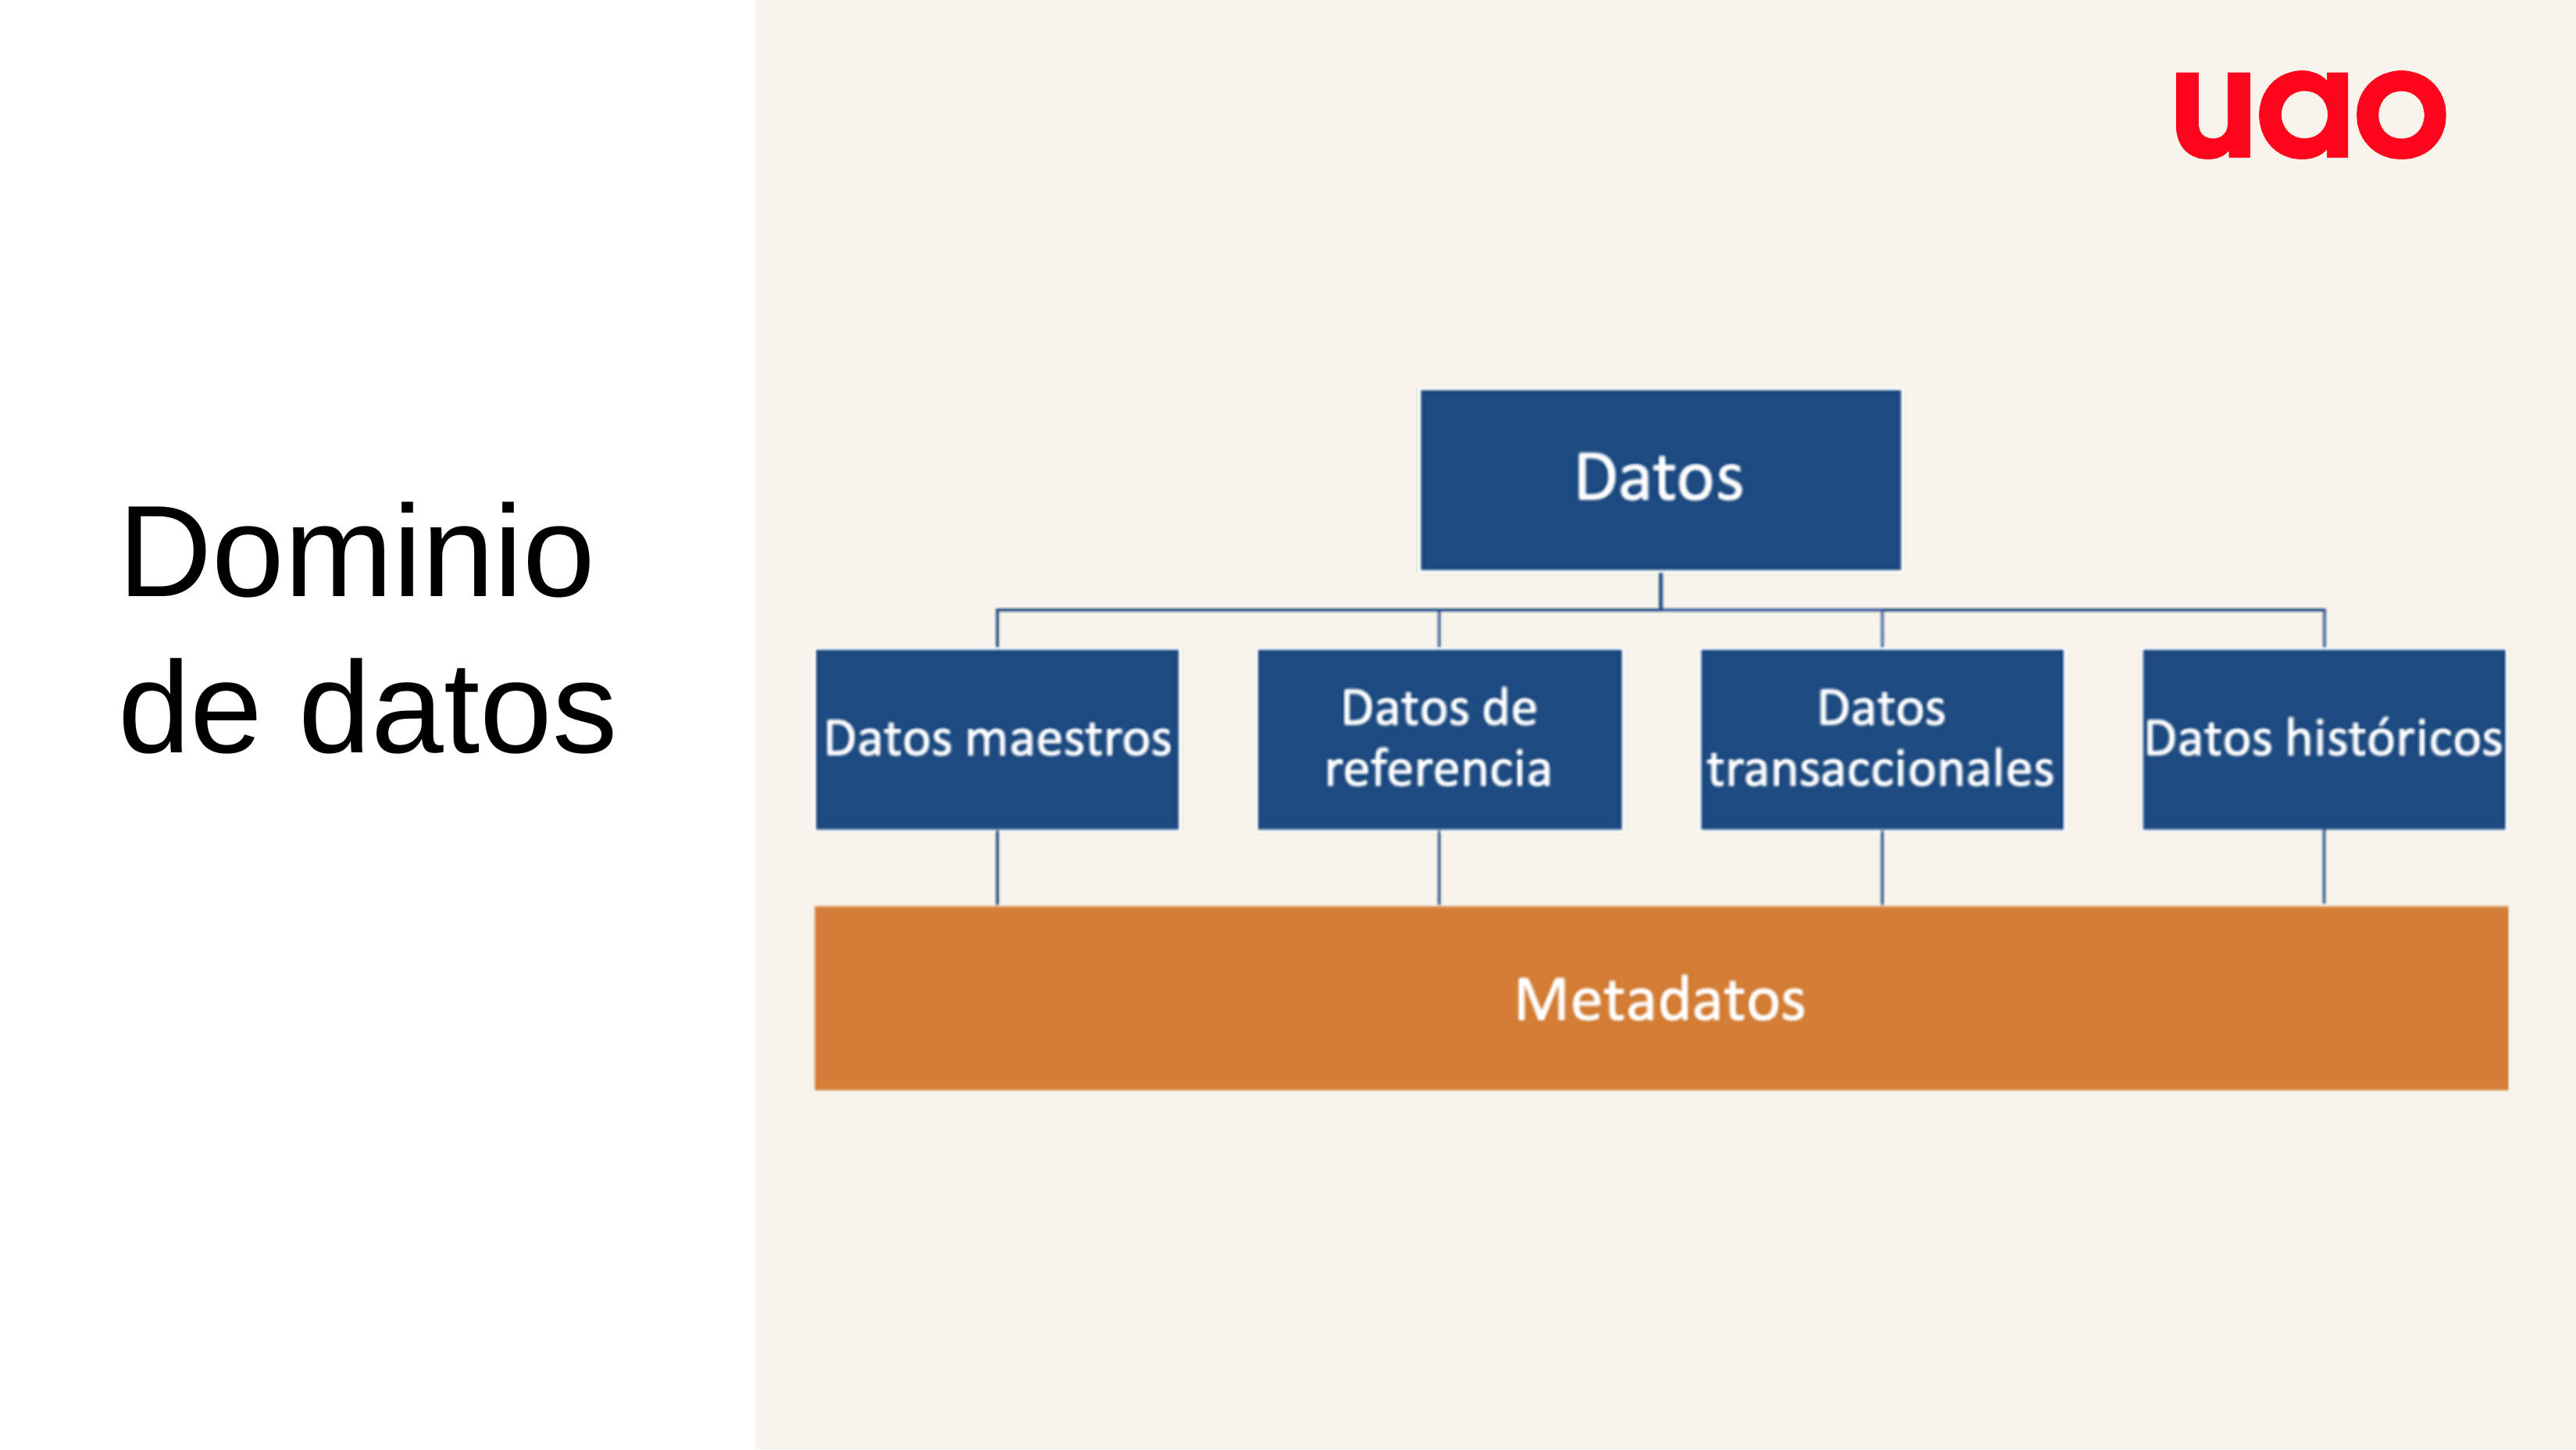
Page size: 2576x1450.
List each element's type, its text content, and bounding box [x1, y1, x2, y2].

picture [788, 353, 2539, 1109]
text_box Dominio de datos [106, 461, 783, 768]
picture [2176, 70, 2446, 159]
